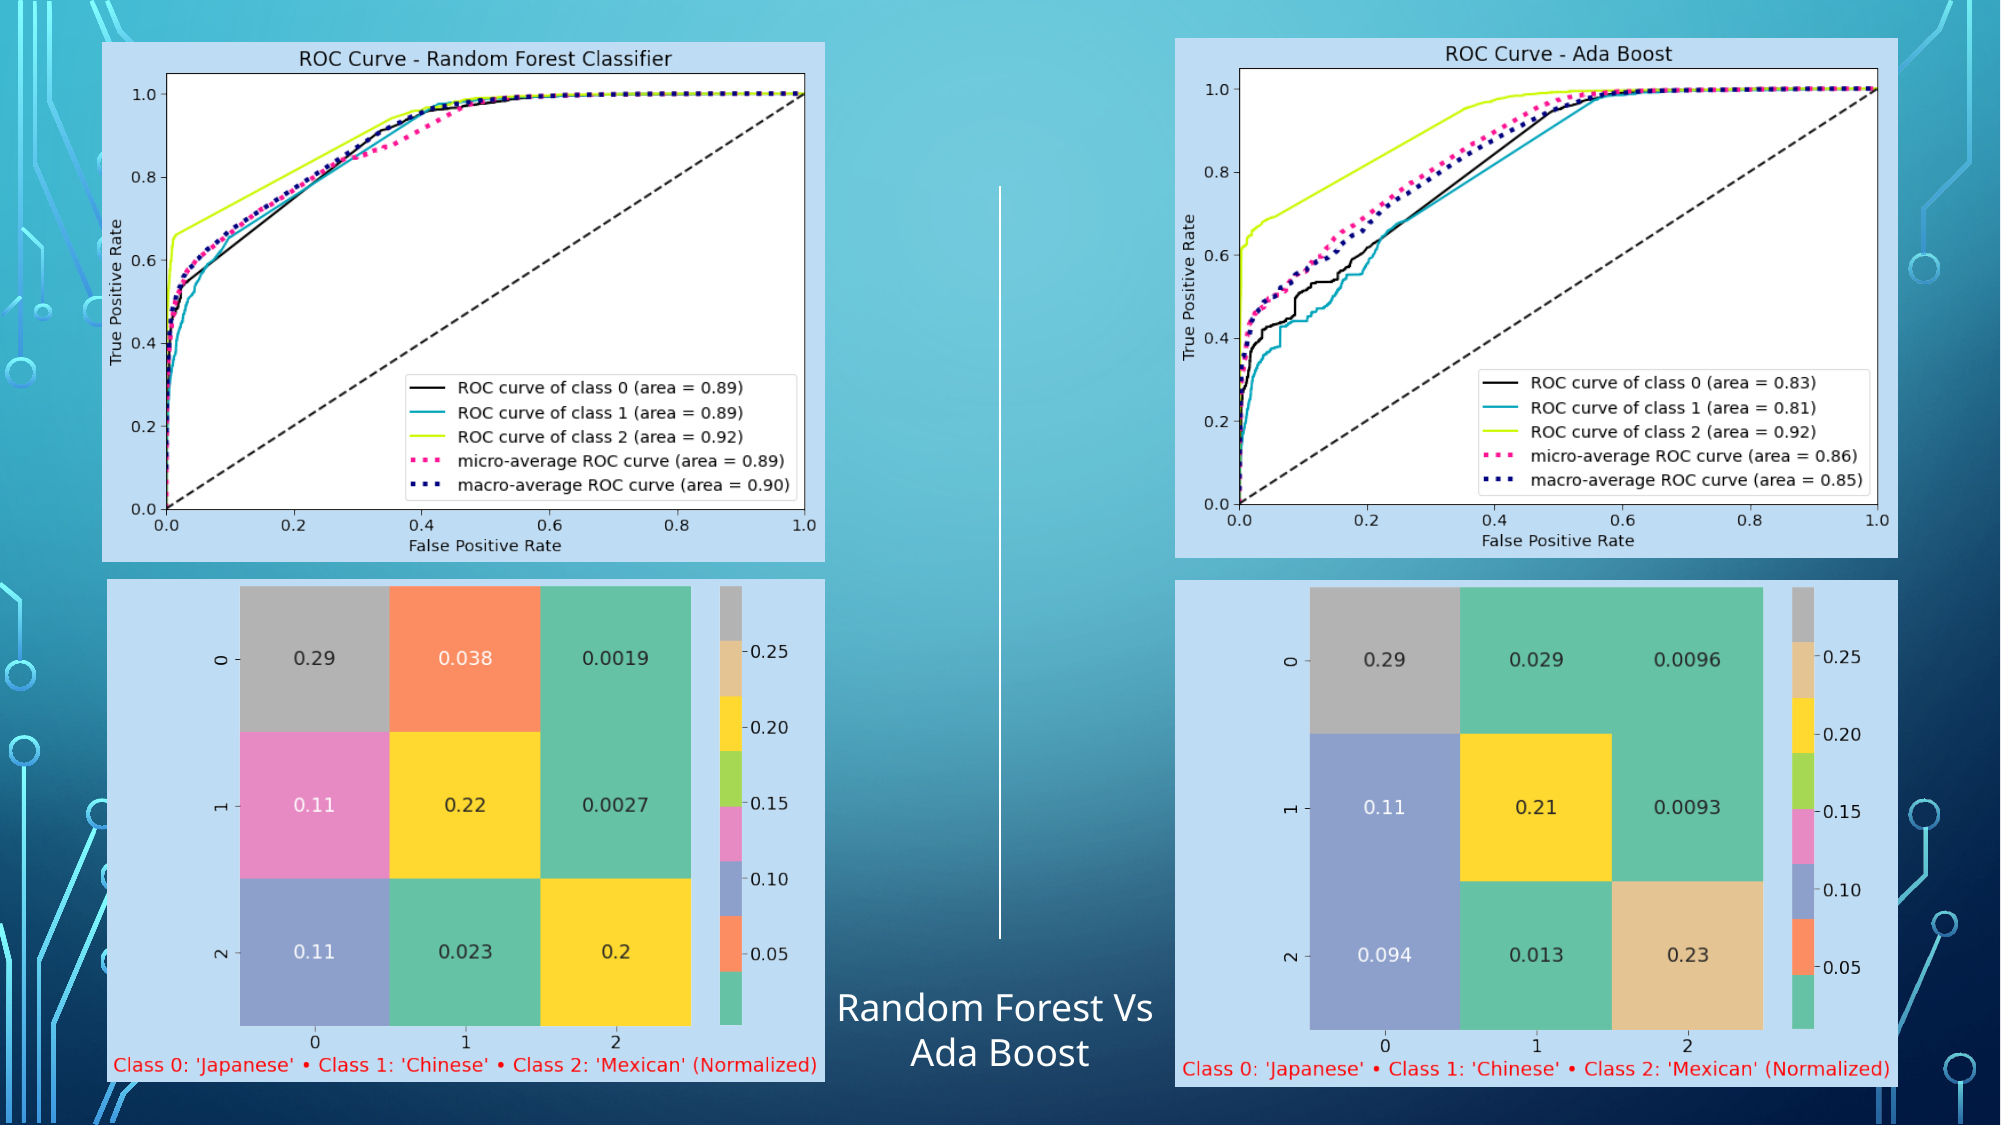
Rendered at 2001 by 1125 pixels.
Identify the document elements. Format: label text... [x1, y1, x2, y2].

picture [106, 578, 825, 1083]
picture [1175, 37, 1898, 559]
picture [1175, 580, 1898, 1088]
text_box Random Forest Vs Ada Boost [825, 976, 1175, 1082]
picture [101, 42, 825, 563]
